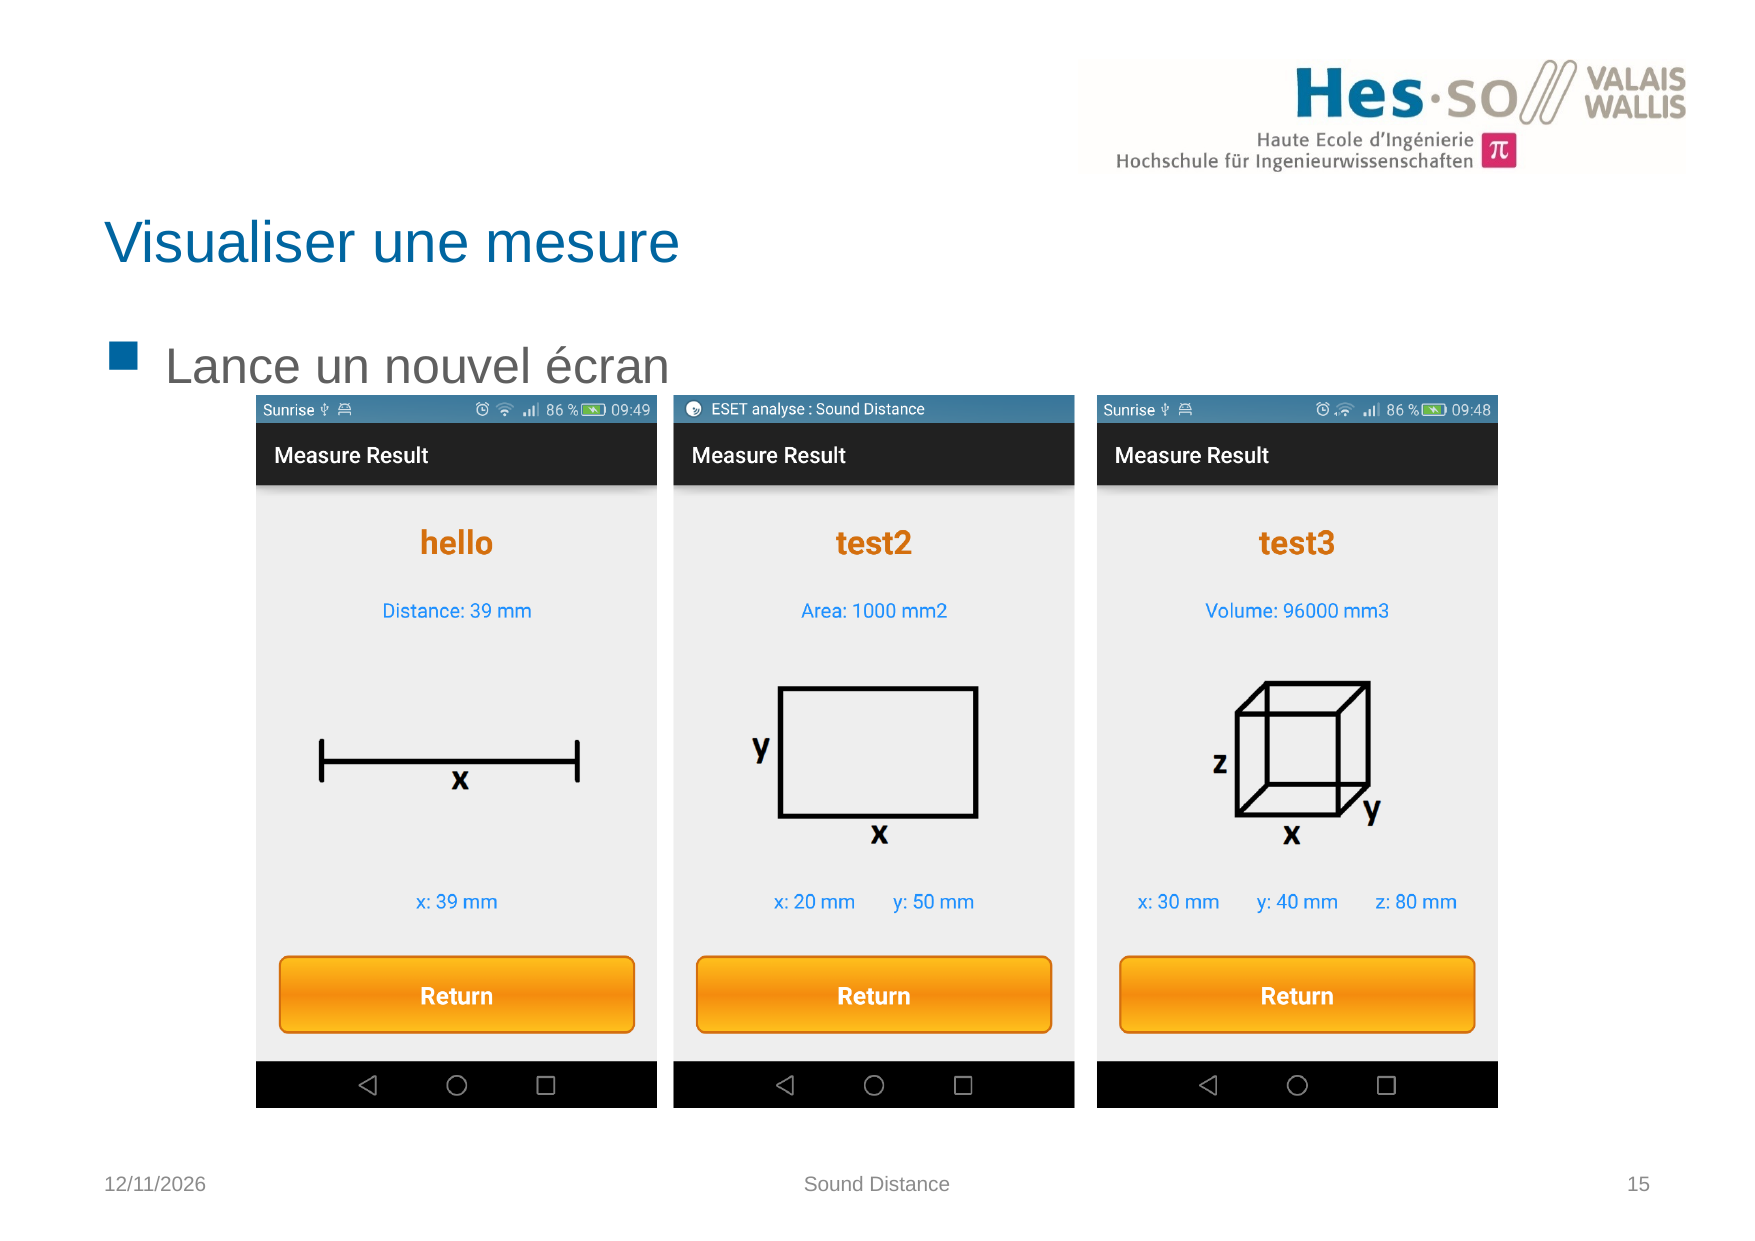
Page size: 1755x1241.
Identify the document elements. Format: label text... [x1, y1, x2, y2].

picture [1078, 59, 1686, 174]
footer Sound Distance [599, 1149, 1155, 1216]
title Visualiser une mesure [87, 188, 1667, 290]
slide_number 15 [1257, 1149, 1667, 1216]
list Lance un nouvel écran [87, 324, 1667, 1108]
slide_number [87, 1149, 498, 1216]
picture [255, 395, 1499, 1109]
